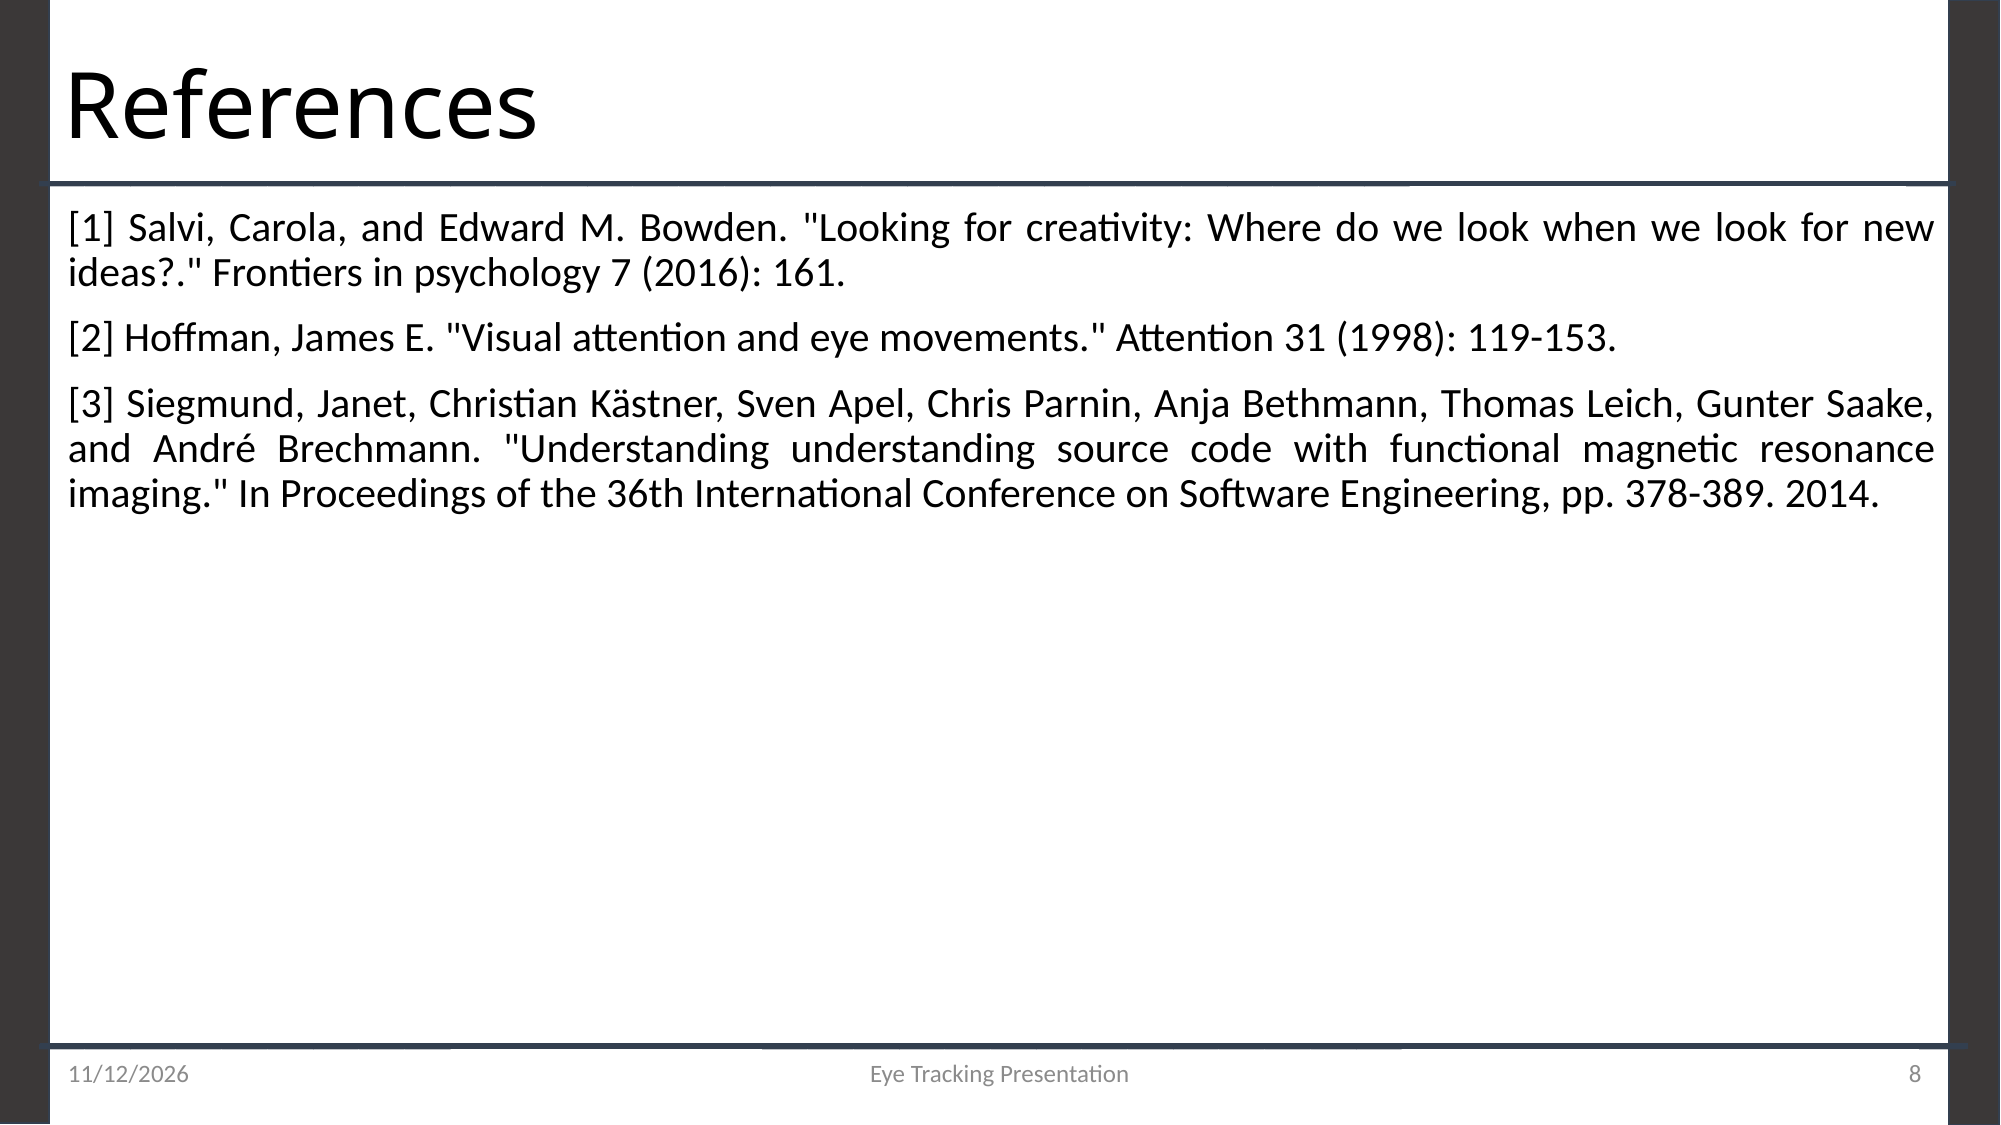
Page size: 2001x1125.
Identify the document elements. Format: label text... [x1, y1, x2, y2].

text_box [1948, 201, 2000, 938]
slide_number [52, 1063, 503, 1103]
text_box ______________________________ _ [24, 75, 2000, 201]
text_box _________ ______________ _ [24, 938, 2000, 1063]
text_box [0, 0, 50, 1124]
text_box [1948, 1063, 2000, 1125]
title References [50, 15, 1399, 75]
slide_number 8 [1486, 1063, 1937, 1103]
list [1] Salvi, Carola, and Edward M. Bowden. "Looking for creativity: Where do we look when we look for new ideas?." Frontiers in psychology 7 (2016): 161. [2] Hoffman, James E. "Visual attention and eye movements." Attention 31 (1998): 119-153. [3] Siegmund, Janet, Christian Kästner, Sven Apel, Chris Parnin, Anja Bethmann, Thomas Leich, Gunter Saake, and André Brechmann. "Understanding understanding source code with functional magnetic resonance imaging." In Proceedings of the 36th International Conference on Software Engineering, pp. 378-389. 2014. [52, 201, 1948, 938]
text_box [1948, 0, 2000, 75]
footer Eye Tracking Presentation [662, 1063, 1338, 1103]
